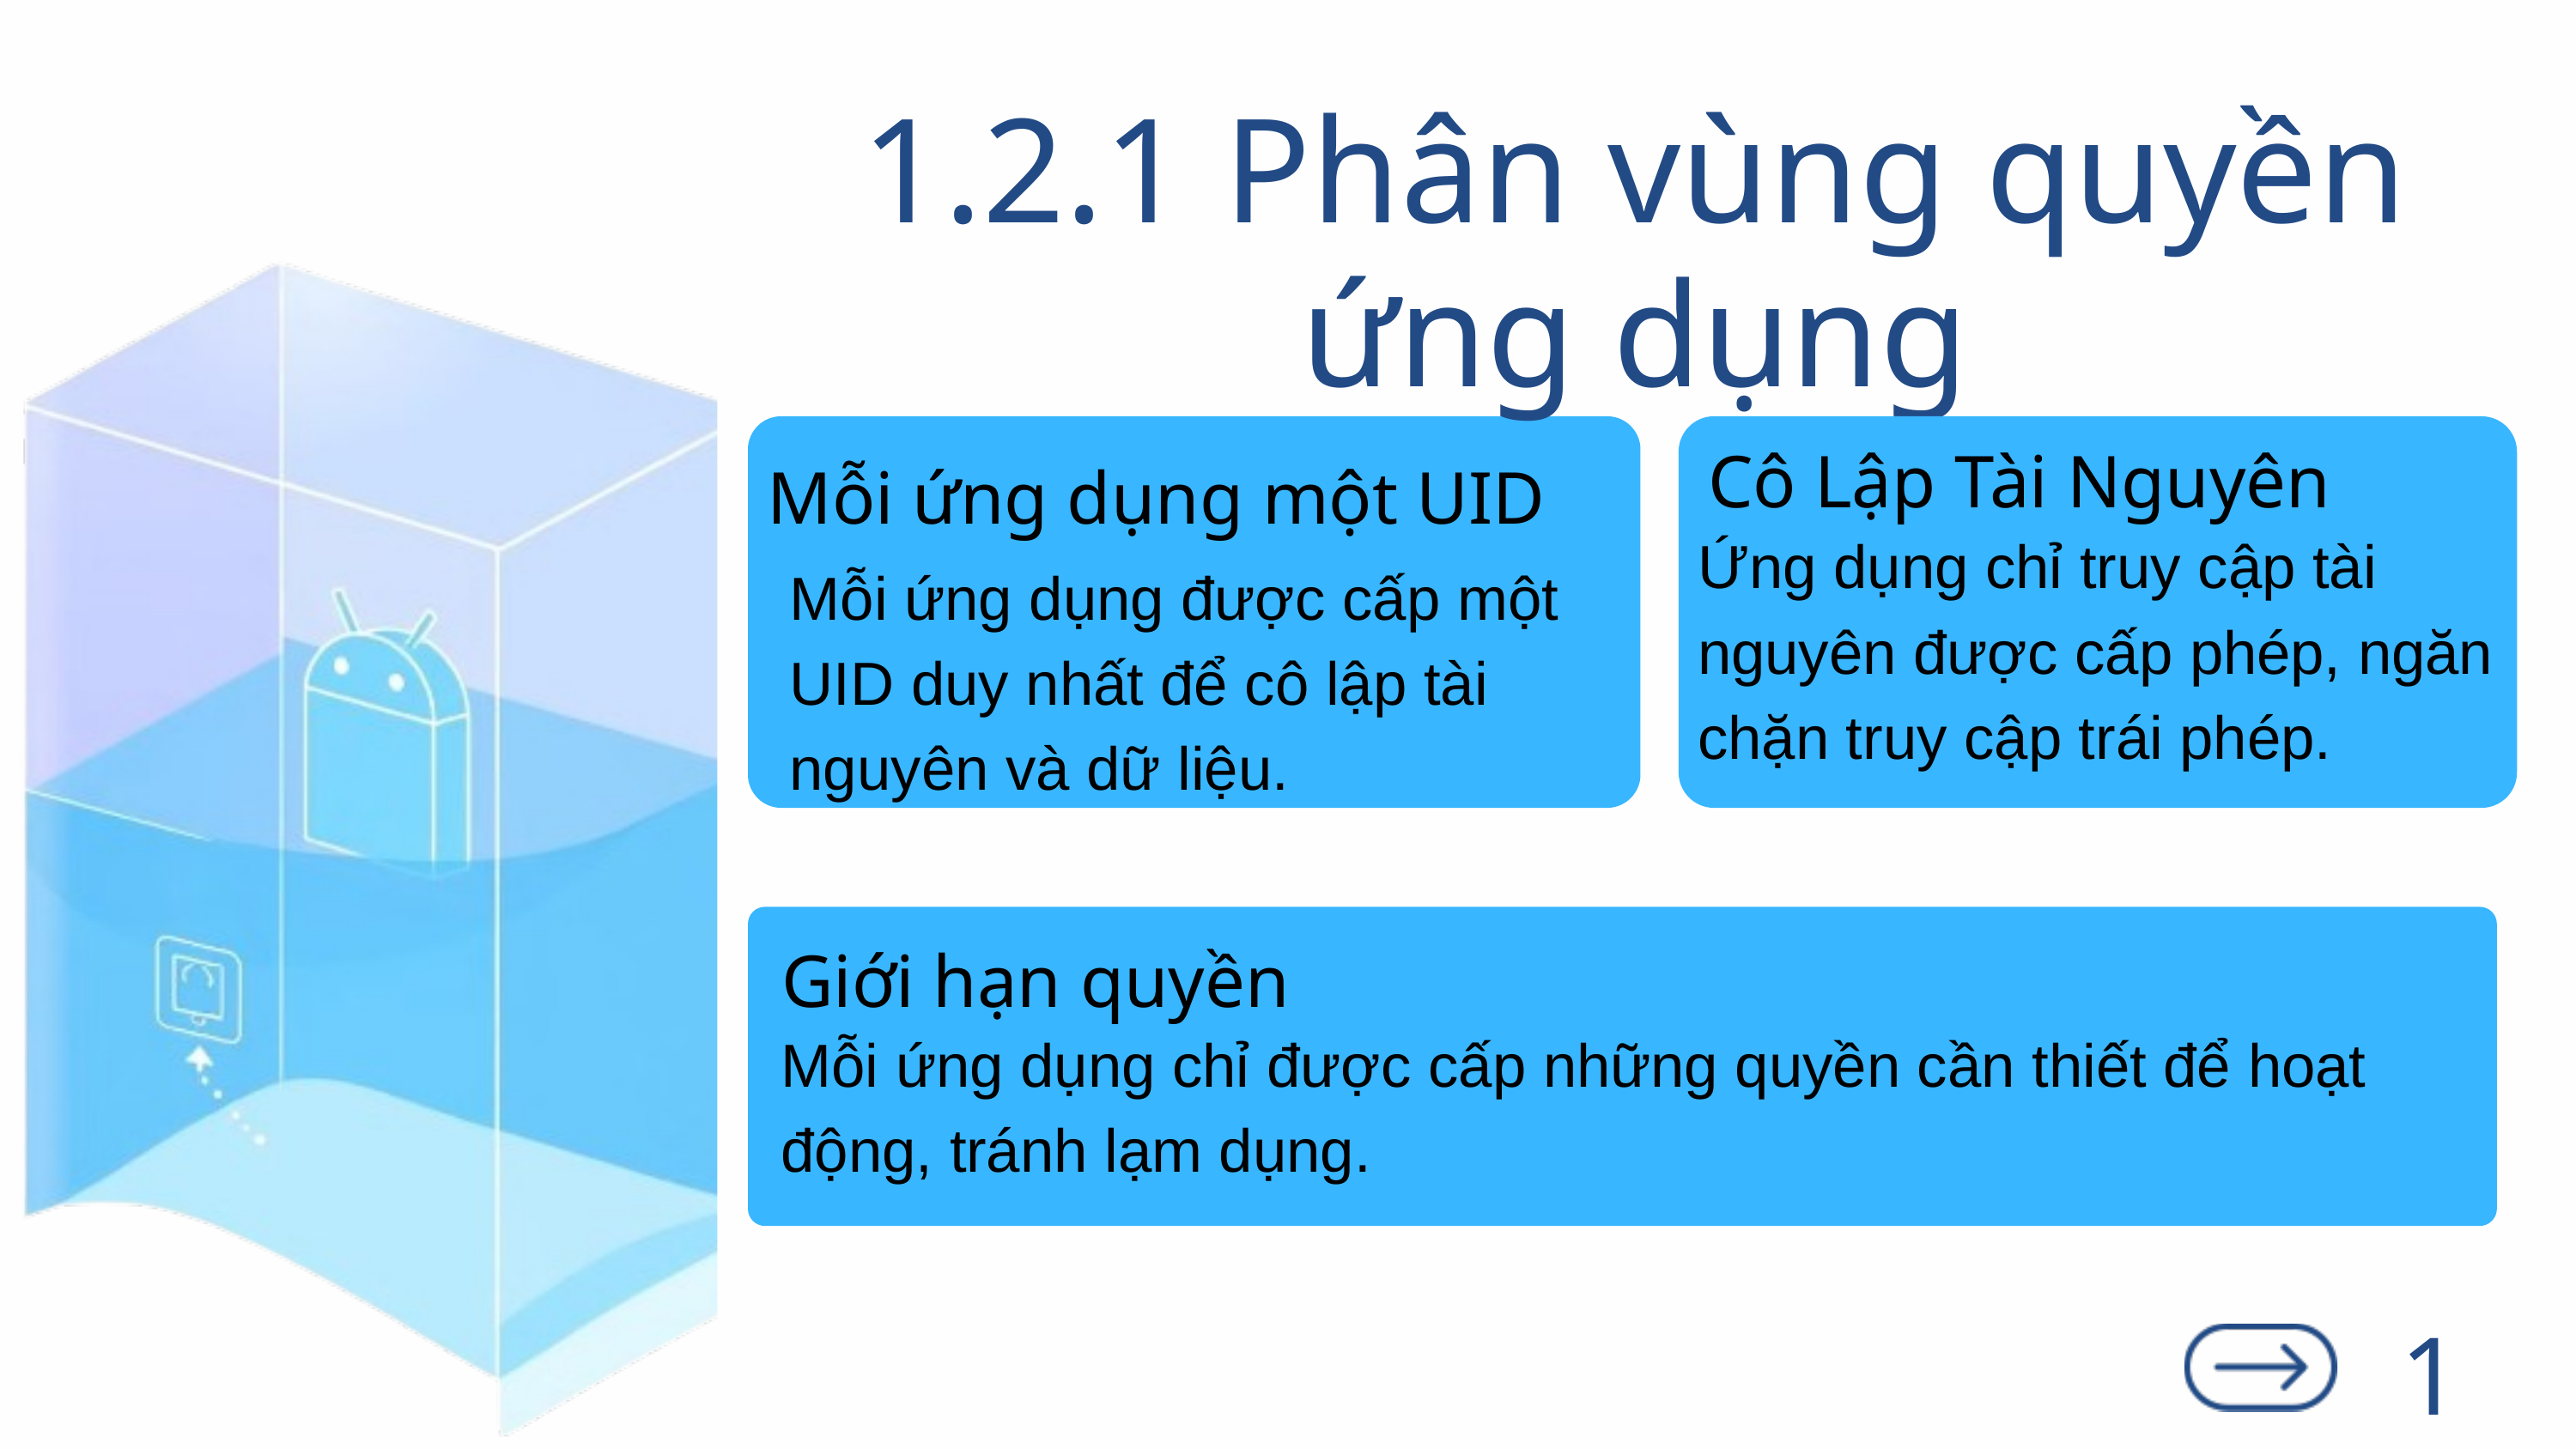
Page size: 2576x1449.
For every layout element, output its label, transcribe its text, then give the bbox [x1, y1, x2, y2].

text_box [2184, 1324, 2338, 1412]
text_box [1678, 415, 2518, 809]
text_box 10 [2375, 1286, 2487, 1449]
text_box 1.2.1 Phân vùng quyền ứng dụng [789, 87, 2481, 416]
text_box [0, 252, 718, 1449]
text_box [747, 415, 1641, 809]
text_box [747, 906, 2498, 1227]
